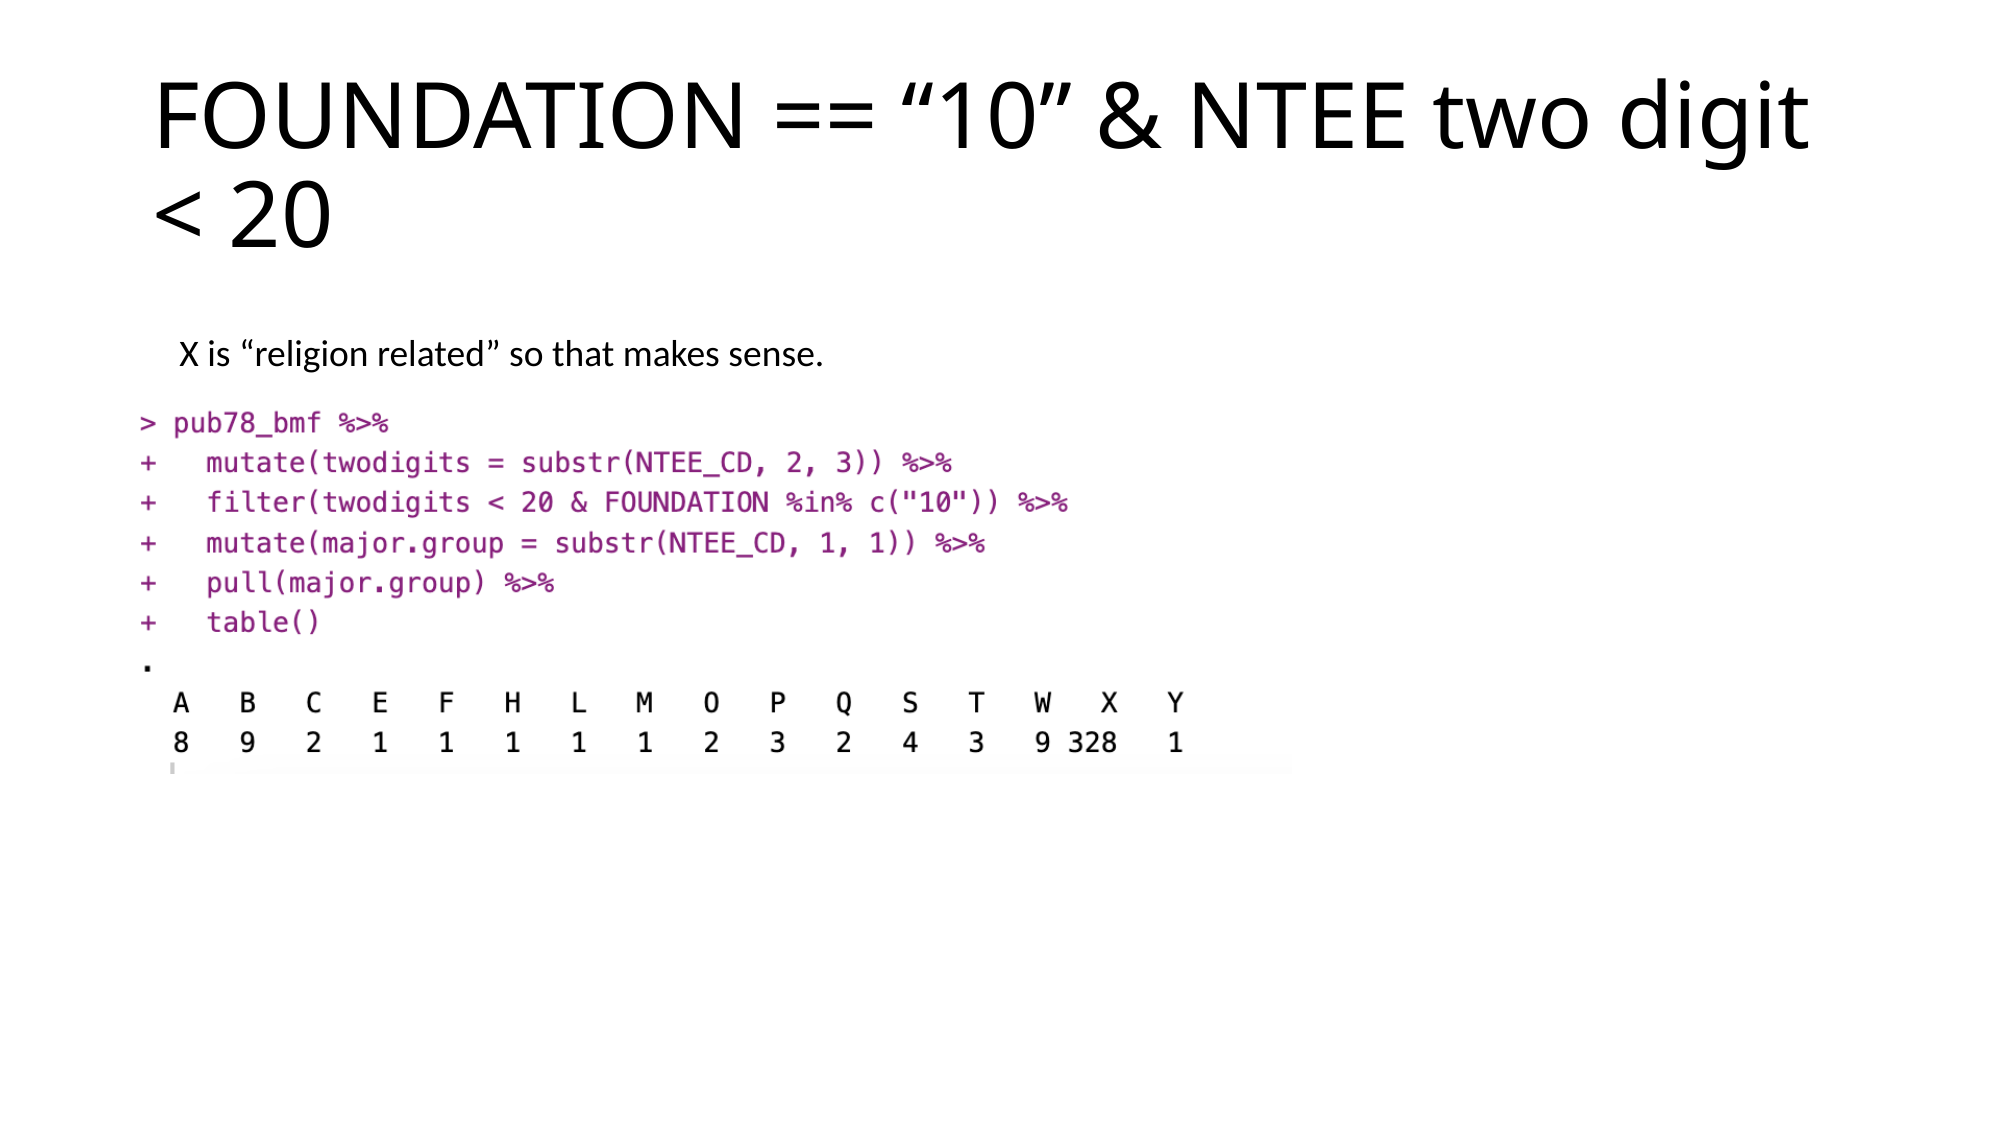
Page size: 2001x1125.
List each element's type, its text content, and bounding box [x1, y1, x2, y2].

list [137, 398, 1292, 774]
text_box X is “religion related” so that makes sense. [164, 322, 849, 382]
title FOUNDATION == “10” & NTEE two digit < 20 [137, 59, 1863, 278]
